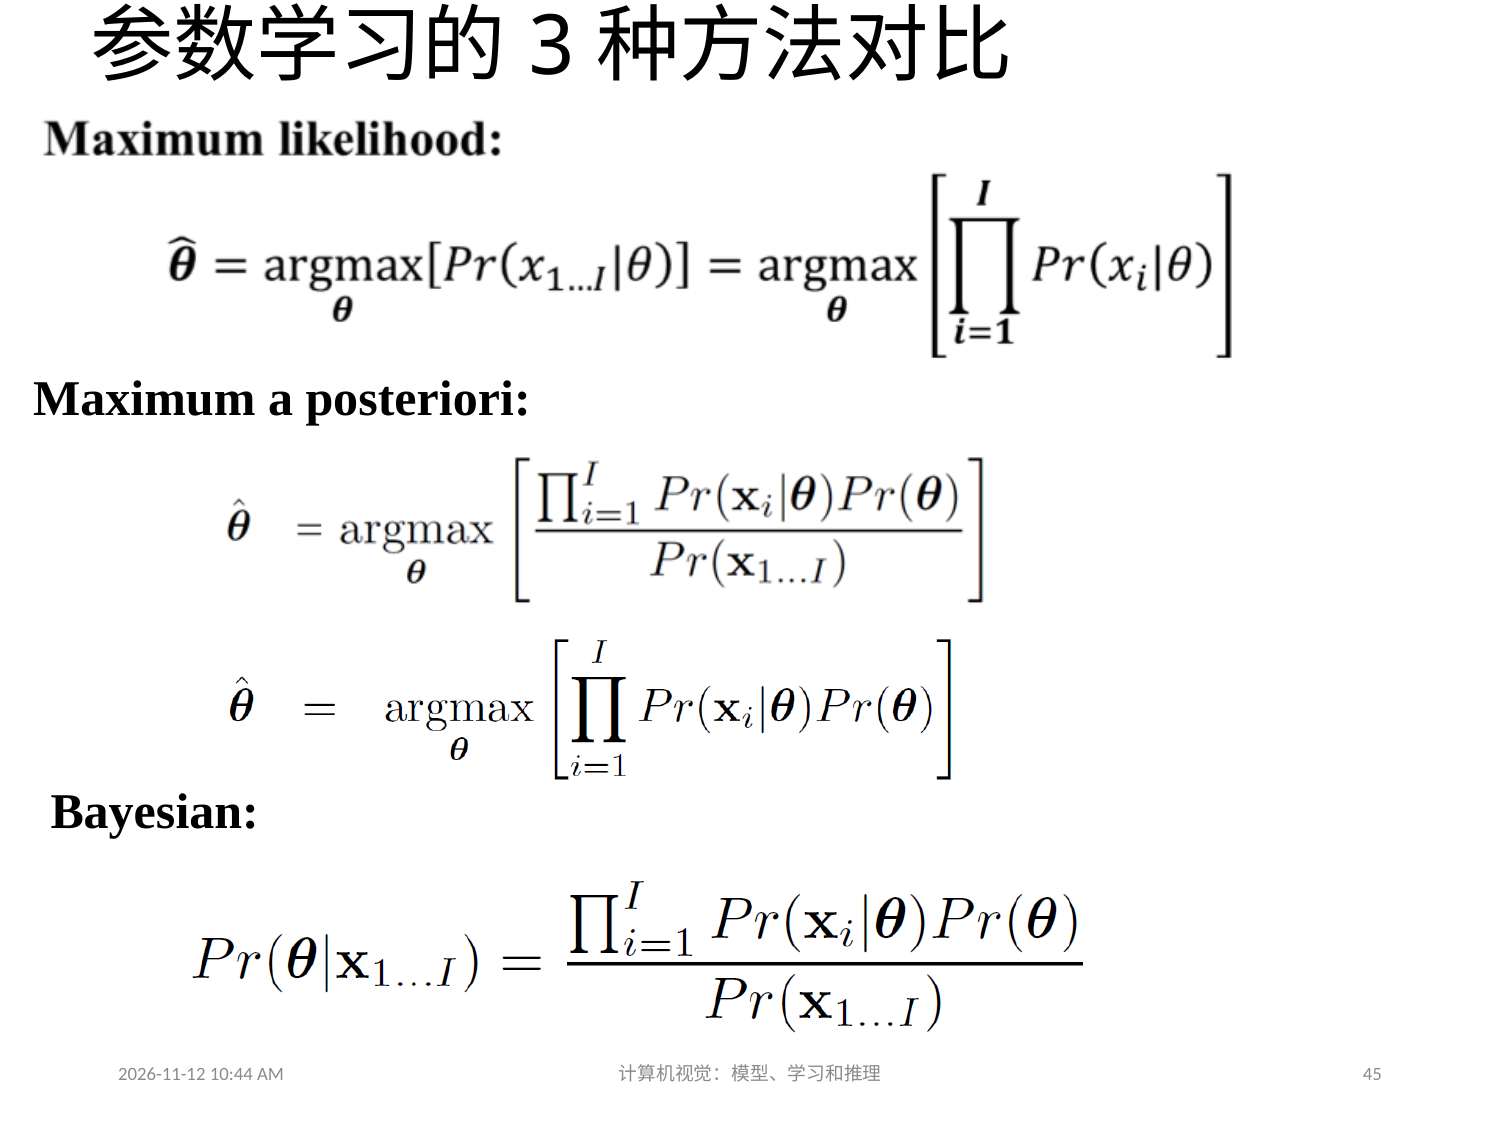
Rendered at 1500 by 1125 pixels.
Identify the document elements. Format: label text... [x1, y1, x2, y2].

slide_number 45 [1059, 1042, 1397, 1103]
picture [35, 115, 1249, 369]
picture [214, 622, 958, 789]
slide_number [103, 1042, 441, 1103]
picture [168, 445, 1004, 612]
text_box Maximum a posteriori: [18, 358, 1401, 453]
footer 计算机视觉：模型、学习和推理 [496, 1043, 1004, 1103]
picture [184, 869, 1087, 1043]
text_box Bayesian: [35, 770, 289, 866]
title 参数学习的3种方法对比 [75, 0, 1425, 102]
